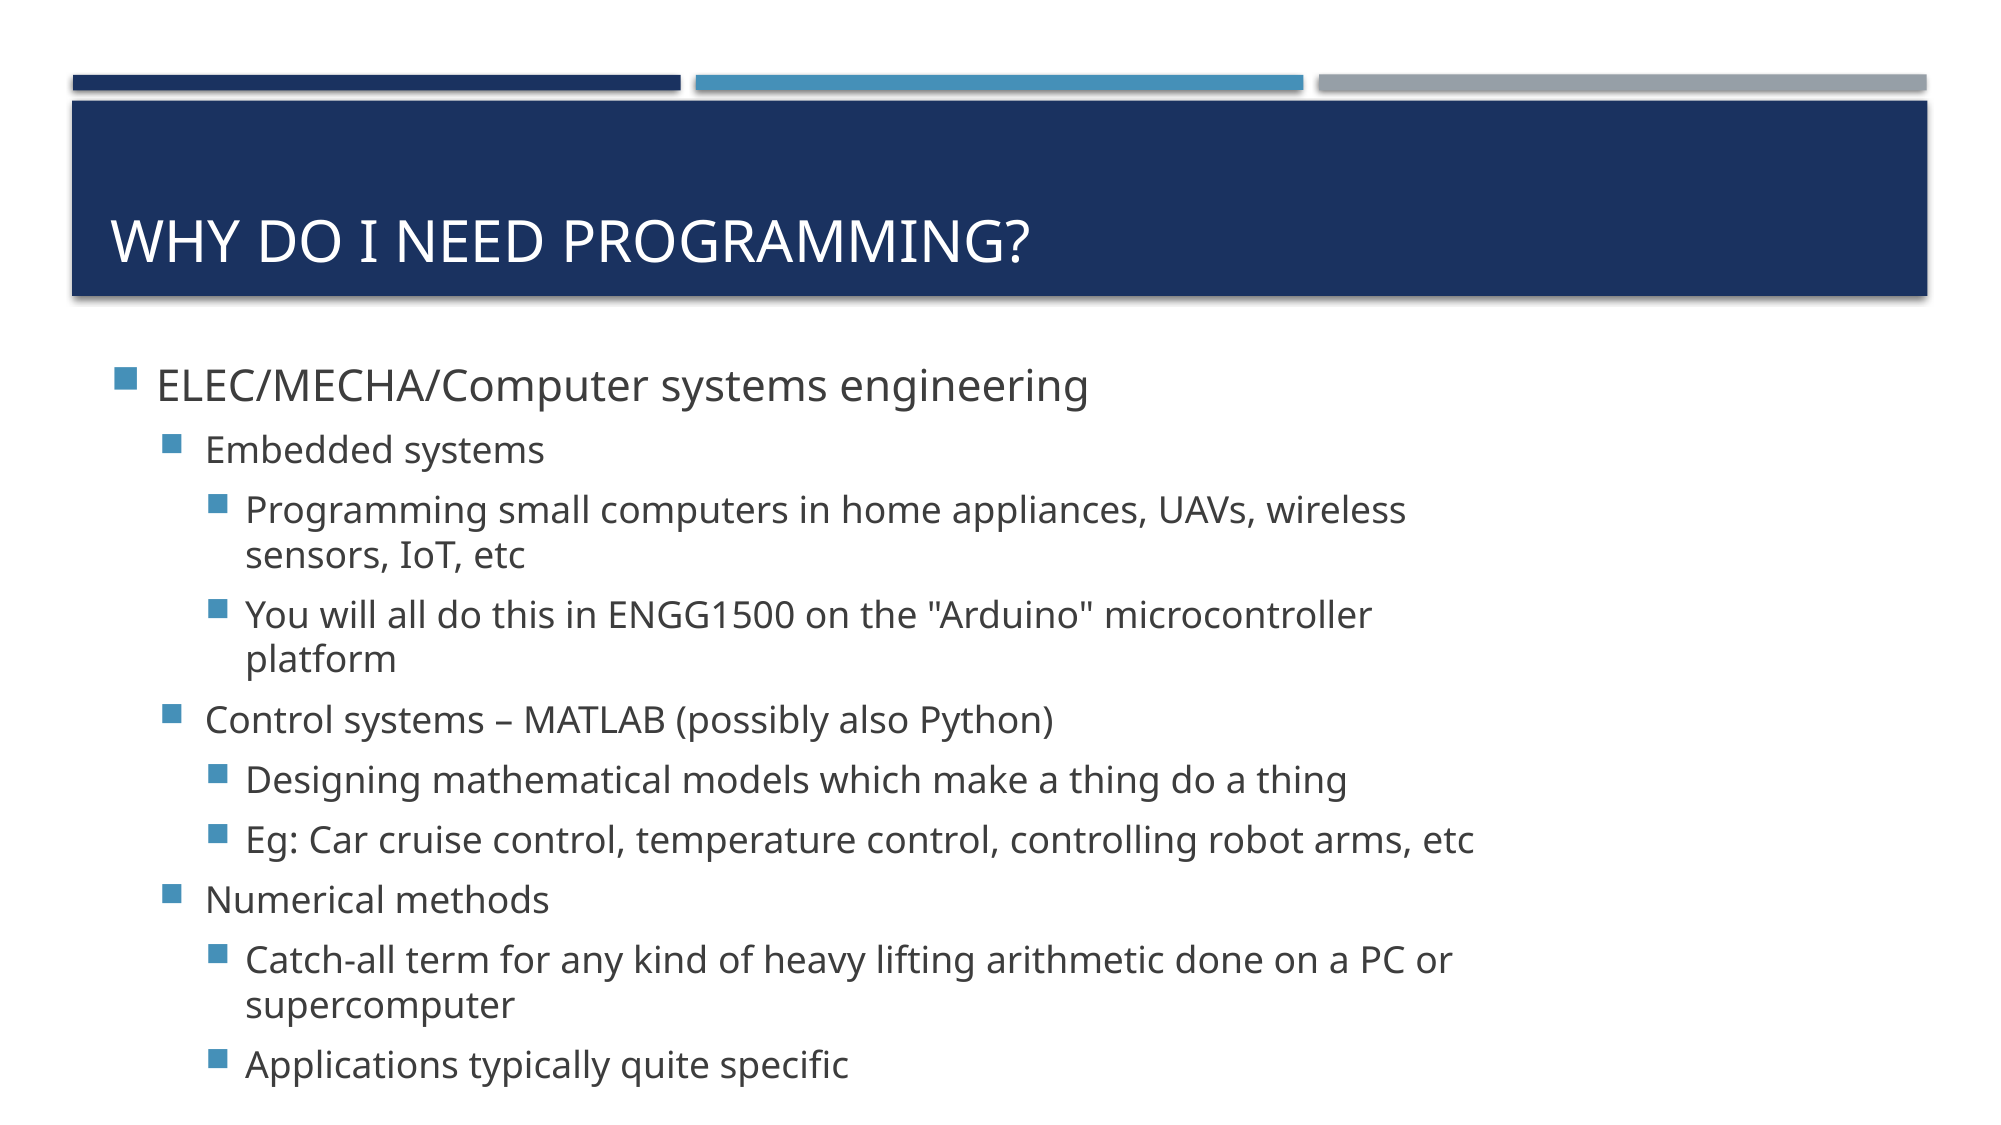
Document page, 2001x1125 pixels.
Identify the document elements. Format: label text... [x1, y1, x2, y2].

list ELEC/MECHA/Computer systems engineering Embedded systems Programming small computers in home appliances, UAVs, wireless sensors, IoT, etc You will all do this in ENGG1500 on the "Arduino" microcontroller platform Control systems – MATLAB (possibly also Python) Designing mathematical models which make a thing do a thing Eg: Car cruise control, temperature control, controlling robot arms, etc Numerical methods Catch-all term for any kind of heavy lifting arithmetic done on a PC or supercomputer Applications typically quite specific [95, 350, 1544, 1103]
title Why do I need programming? [95, 115, 1905, 282]
